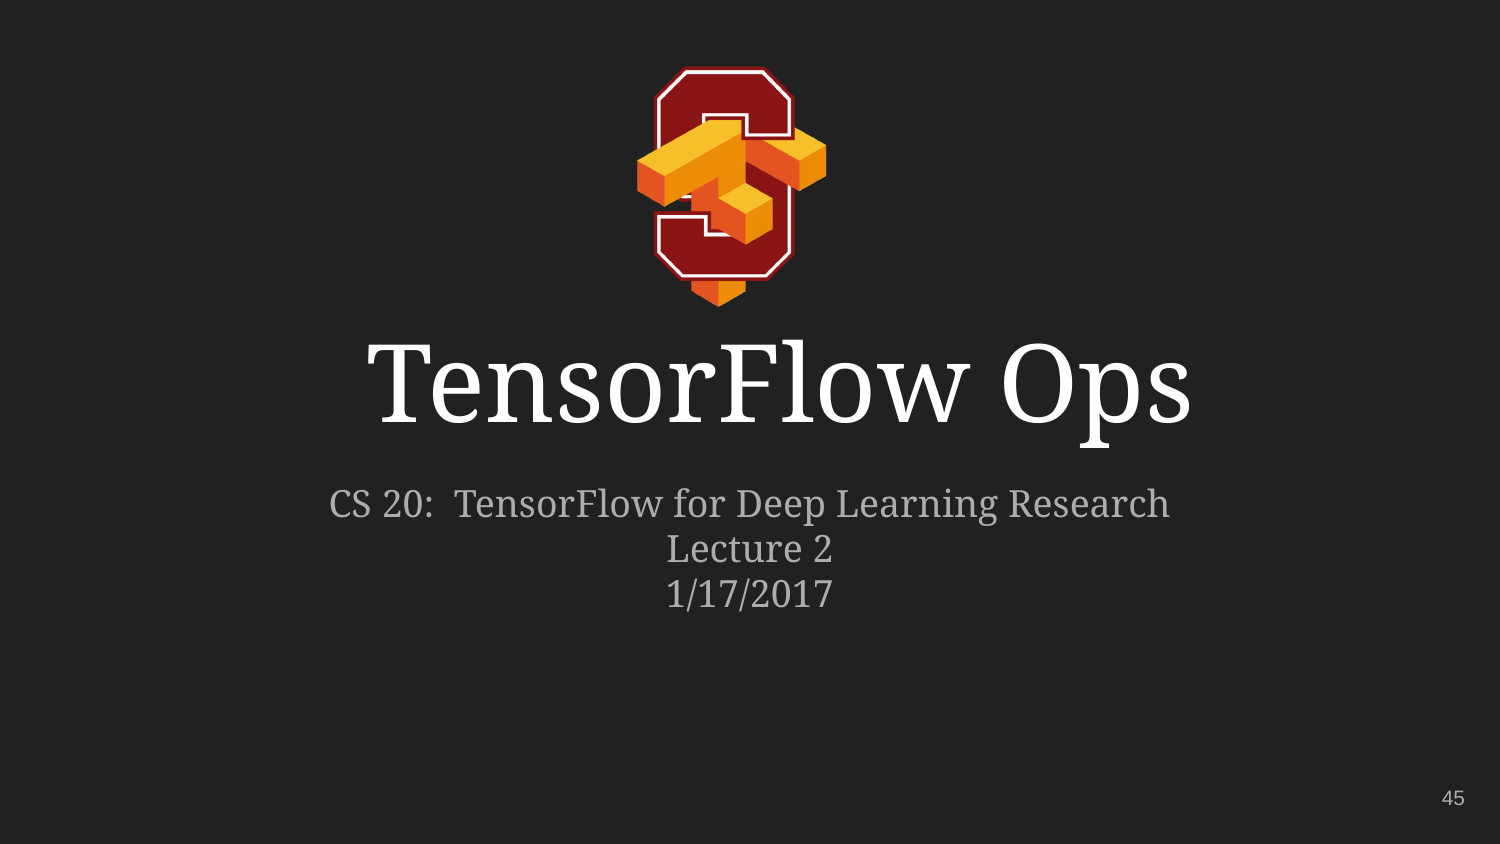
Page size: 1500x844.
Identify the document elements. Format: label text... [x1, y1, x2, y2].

subtitle CS 20: TensorFlow for Deep Learning Research Lecture 2 1/17/2017 [51, 464, 1449, 642]
picture [635, 66, 828, 308]
slide_number 45 [1389, 764, 1480, 830]
title TensorFlow Ops [112, 288, 1449, 459]
